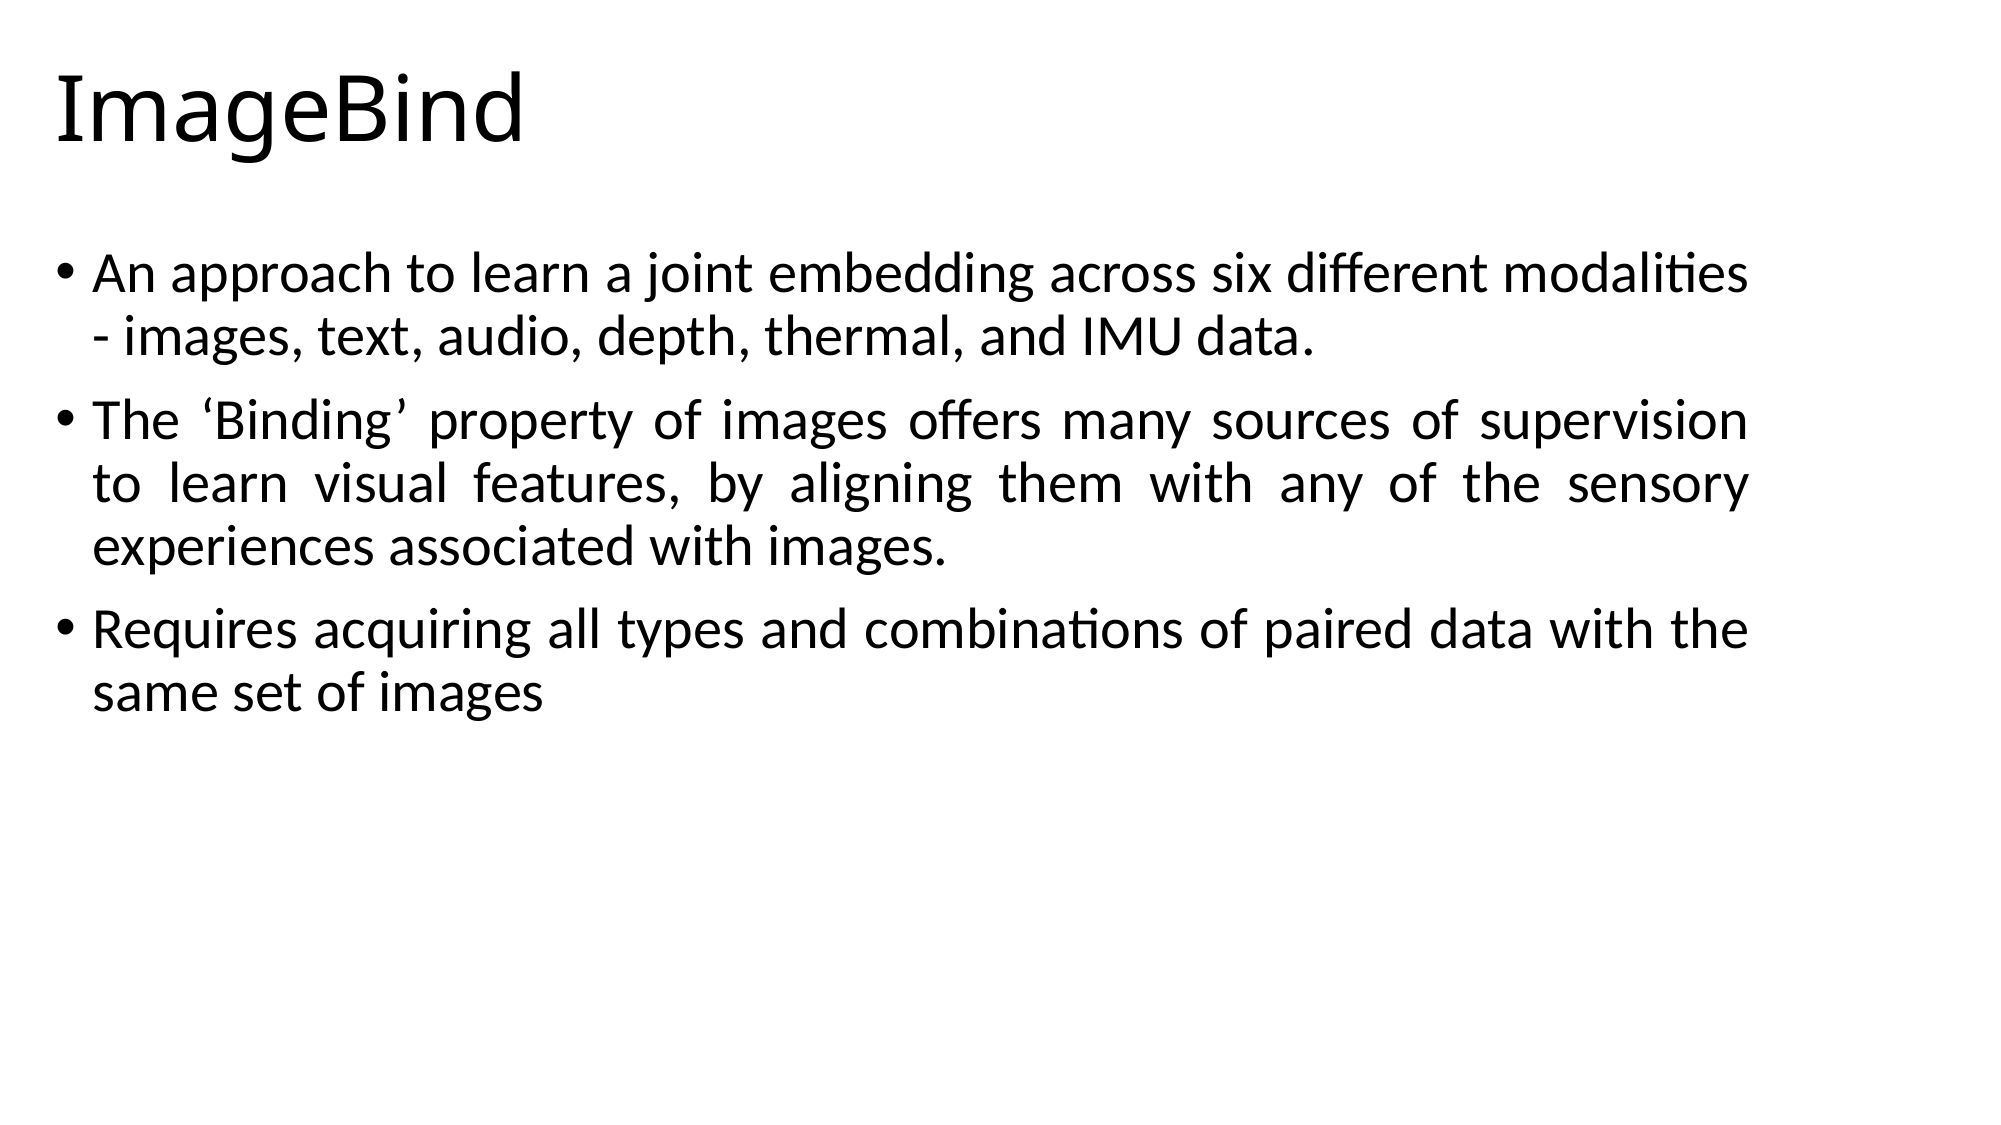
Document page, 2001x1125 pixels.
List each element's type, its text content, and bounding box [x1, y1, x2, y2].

title ImageBind [40, 3, 1766, 221]
list An approach to learn a joint embedding across six different modalities - images, text, audio, depth, thermal, and IMU data. The ‘Binding’ property of images offers many sources of supervision to learn visual features, by aligning them with any of the sensory experiences associated with images. Requires acquiring all types and combinations of paired data with the same set of images [40, 234, 1766, 786]
